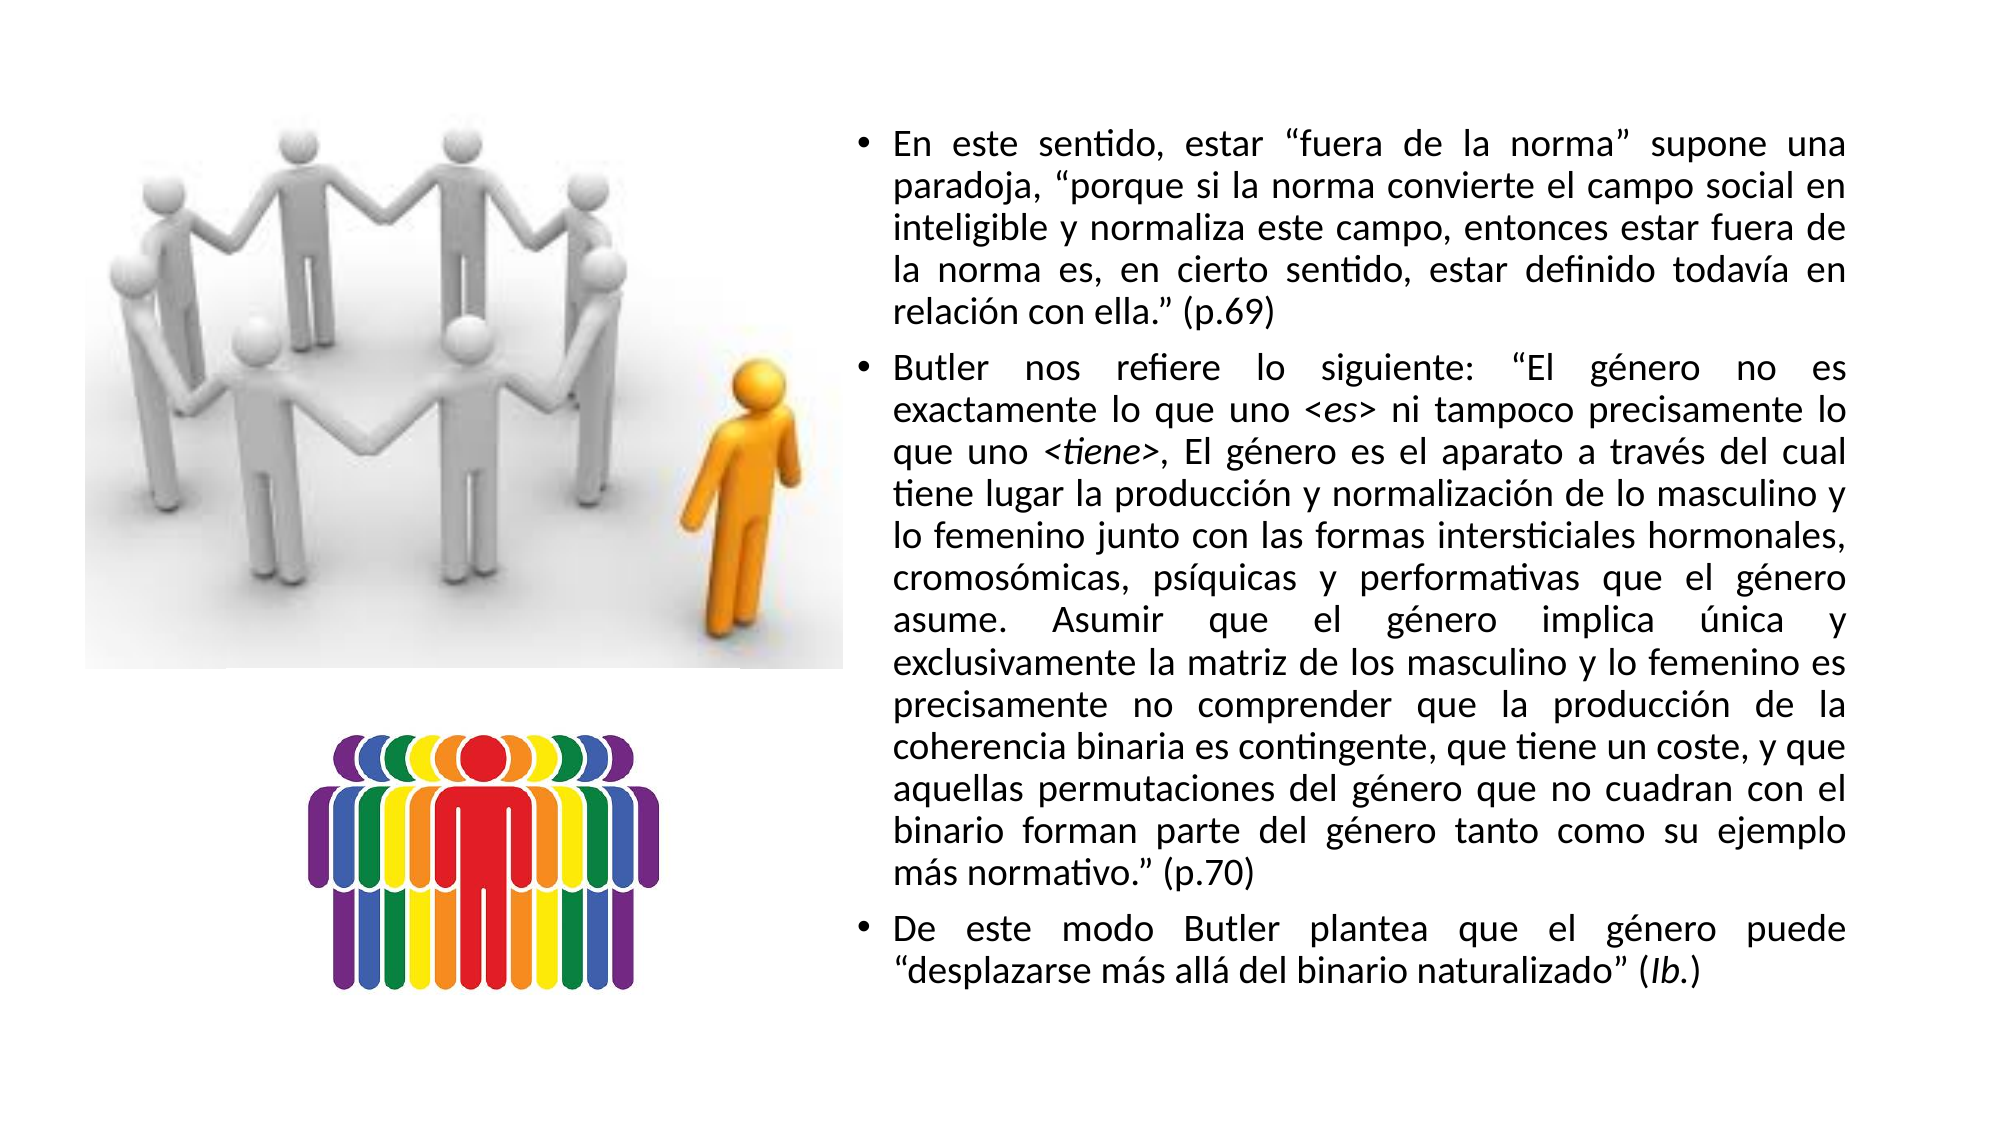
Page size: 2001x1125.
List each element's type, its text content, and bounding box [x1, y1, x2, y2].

list En este sentido, estar “fuera de la norma” supone una paradoja, “porque si la norma convierte el campo social en inteligible y normaliza este campo, entonces estar fuera de la norma es, en cierto sentido, estar definido todavía en relación con ella.” (p.69) Butler nos refiere lo siguiente: “El género no es exactamente lo que uno <es> ni tampoco precisamente lo que uno <tiene>, El género es el aparato a través del cual tiene lugar la producción y normalización de lo masculino y lo femenino junto con las formas intersticiales hormonales, cromosómicas, psíquicas y performativas que el género asume. Asumir que el género implica única y exclusivamente la matriz de los masculino y lo femenino es precisamente no comprender que la producción de la coherencia binaria es contingente, que tiene un coste, y que aquellas permutaciones del género que no cuadran con el binario forman parte del género tanto como su ejemplo más normativo.” (p.70) De este modo Butler plantea que el género puede “desplazarse más allá del binario naturalizado” (Ib.) [842, 115, 1863, 1014]
picture [85, 91, 843, 1053]
